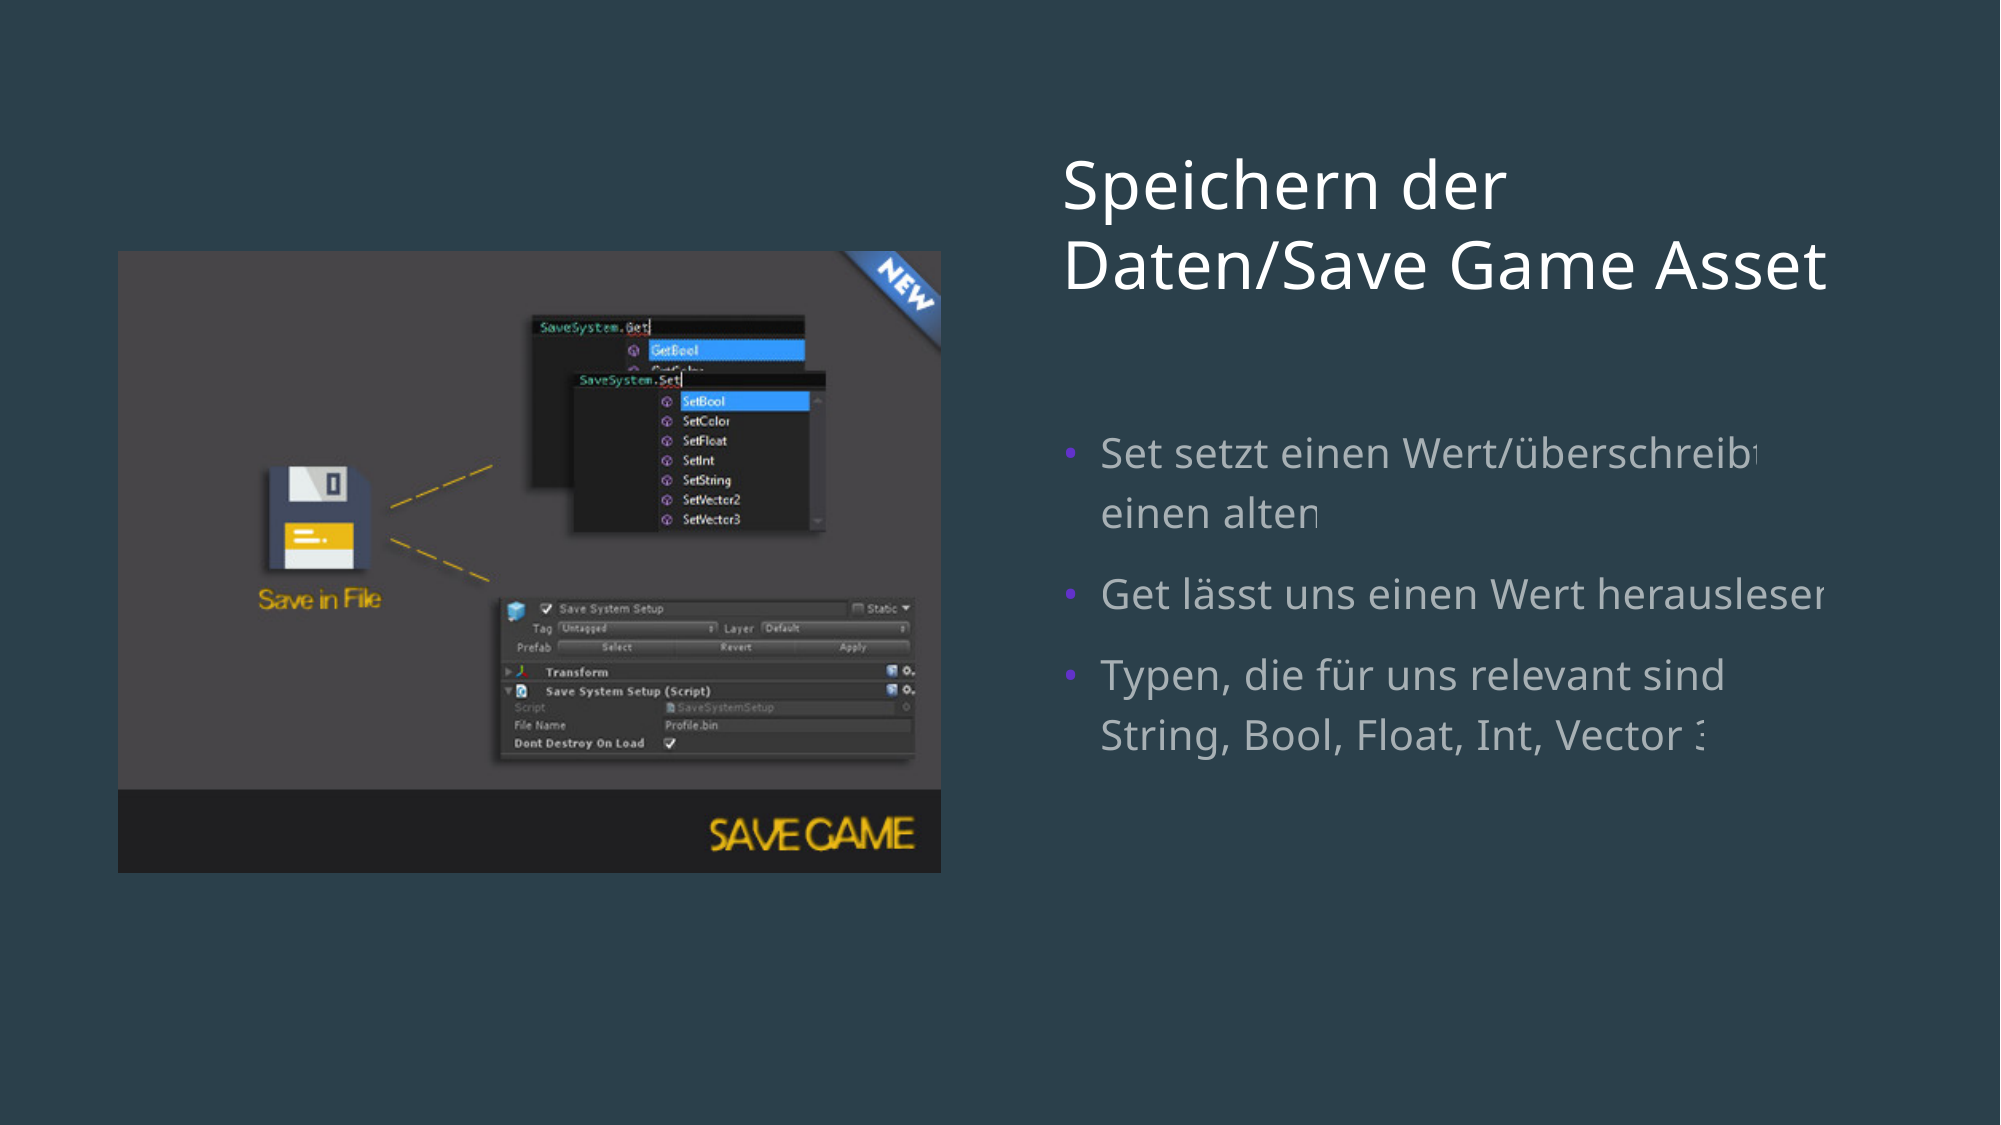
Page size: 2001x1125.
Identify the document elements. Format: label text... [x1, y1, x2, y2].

title Speichern der Daten/Save Game Asset [1062, 101, 1882, 344]
text_box [0, 0, 2000, 1125]
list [118, 251, 941, 873]
